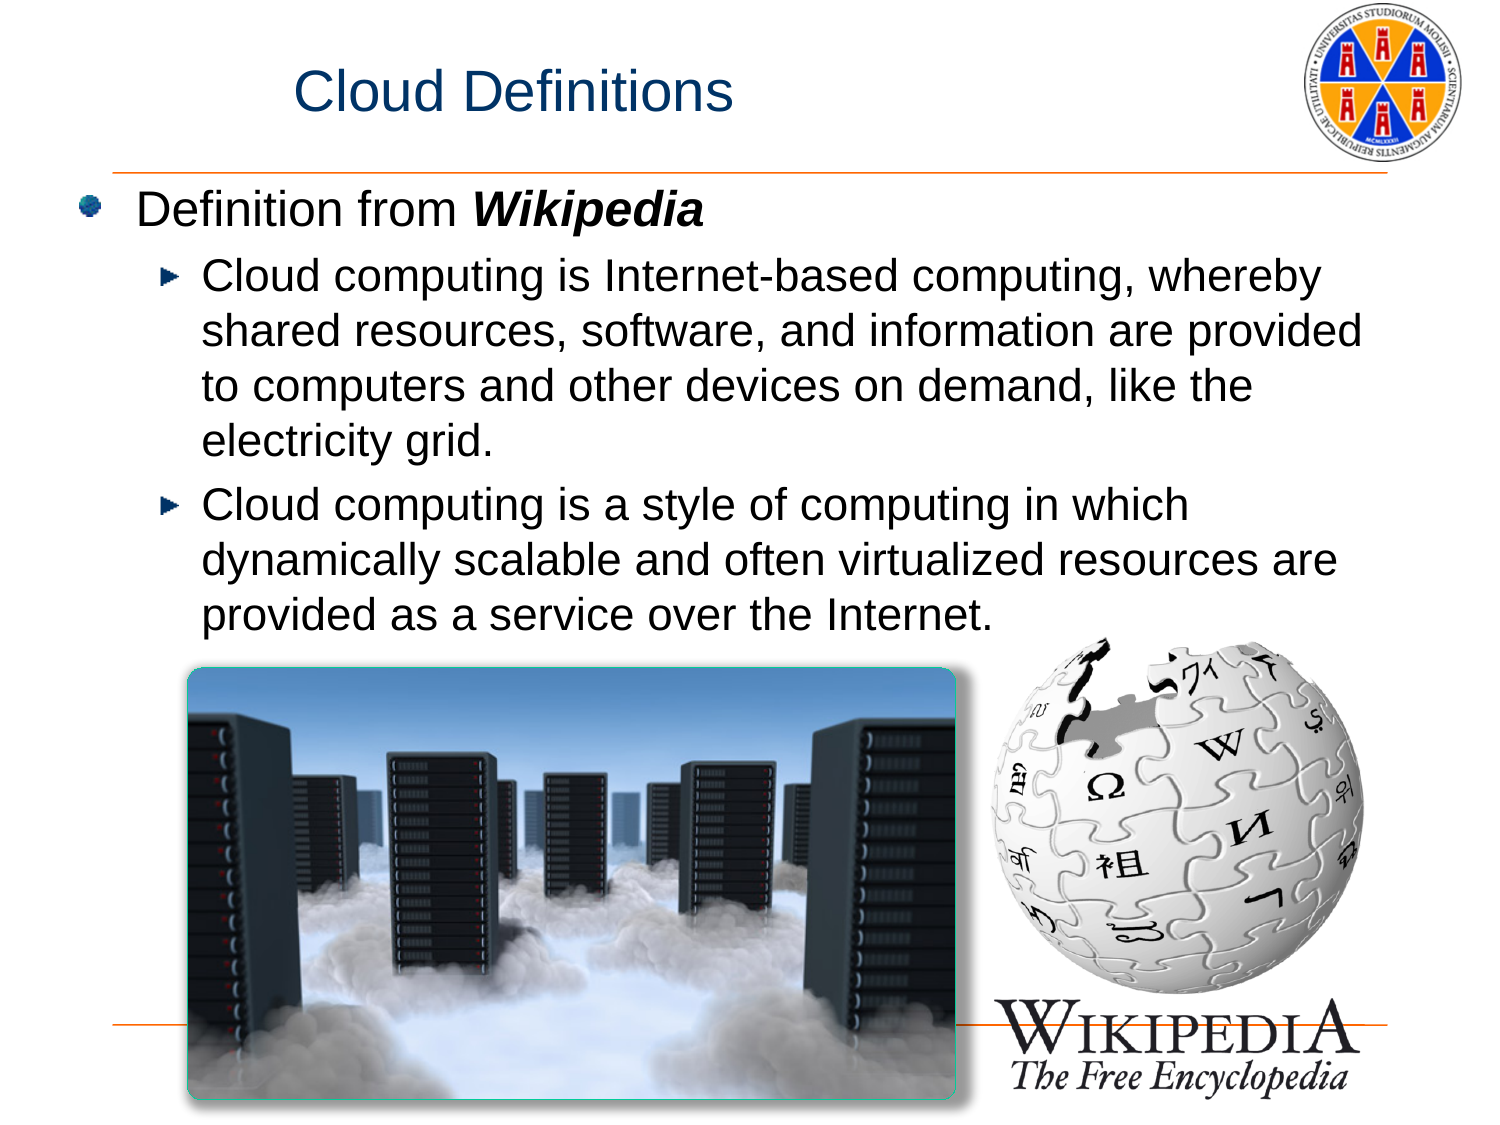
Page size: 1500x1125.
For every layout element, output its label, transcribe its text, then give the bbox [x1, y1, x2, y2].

picture [79, 195, 101, 217]
picture [154, 490, 179, 515]
list Definition from Wikipedia Cloud computing is Internet-based computing, whereby shared resources, software, and information are provided to computers and other devices on demand, like the electricity grid. Cloud computing is a style of computing in which dynamically scalable and often virtualized resources are provided as a service over the Internet. [64, 168, 1415, 694]
picture [1269, 0, 1500, 166]
picture [987, 633, 1368, 1101]
title Cloud Definitions [278, 18, 1211, 157]
picture [187, 667, 957, 1101]
picture [154, 261, 179, 286]
